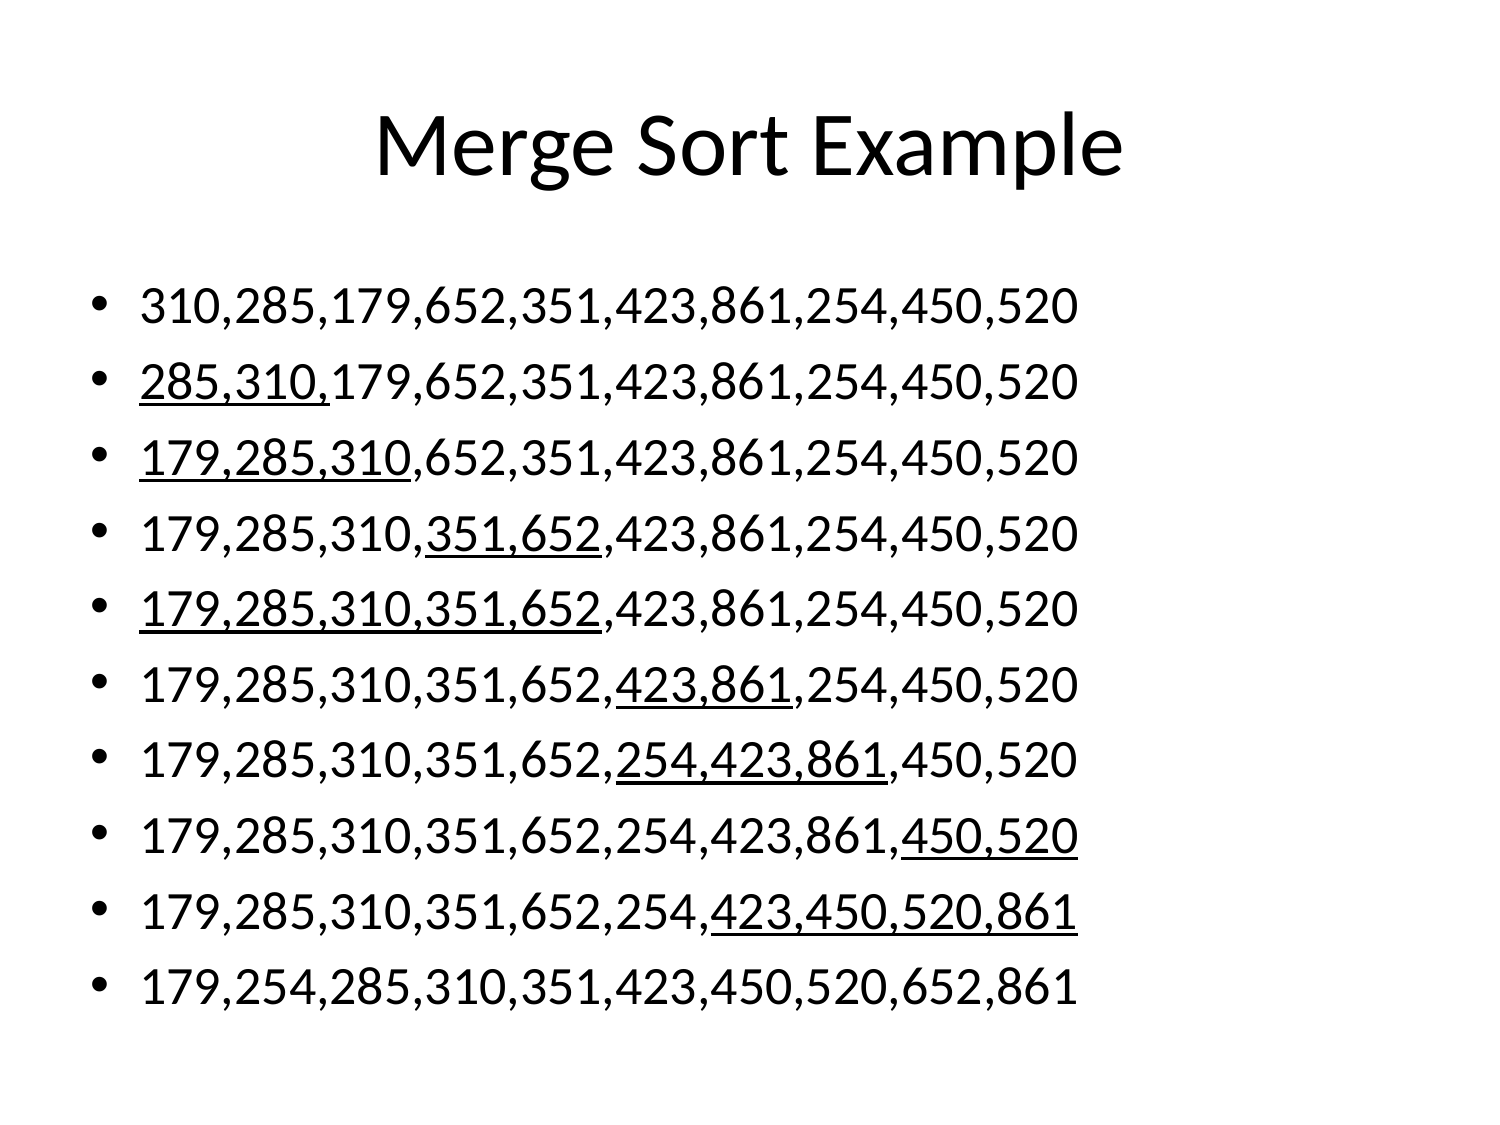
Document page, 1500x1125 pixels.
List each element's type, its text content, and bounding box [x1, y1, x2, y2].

list 310,285,179,652,351,423,861,254,450,520 285,310,179,652,351,423,861,254,450,520 179,285,310,652,351,423,861,254,450,520 179,285,310,351,652,423,861,254,450,520 179,285,310,351,652,423,861,254,450,520 179,285,310,351,652,423,861,254,450,520 179,285,310,351,652,254,423,861,450,520 179,285,310,351,652,254,423,861,450,520 179,285,310,351,652,254,423,450,520,861 179,254,285,310,351,423,450,520,652,861 [75, 262, 1425, 1032]
title Merge Sort Example [75, 45, 1425, 233]
